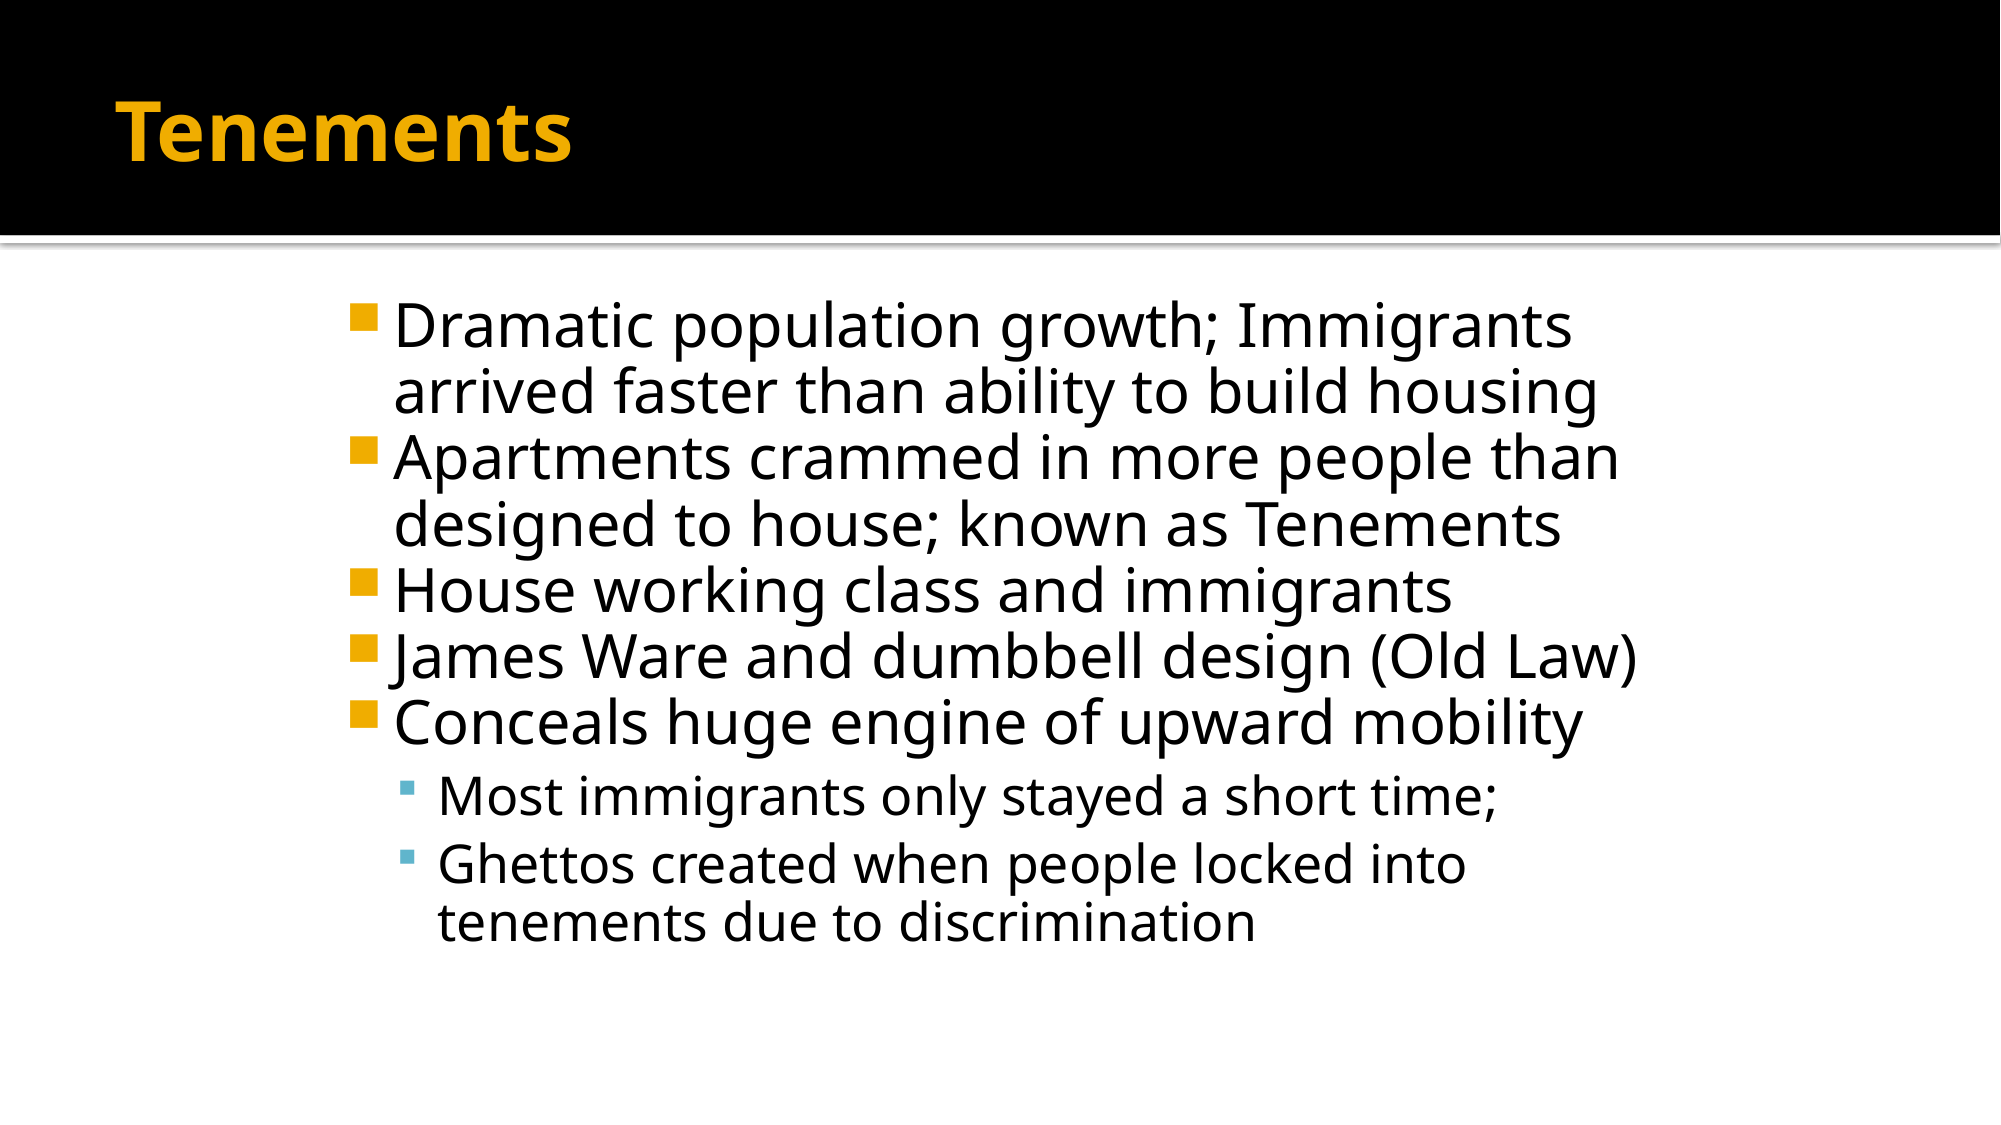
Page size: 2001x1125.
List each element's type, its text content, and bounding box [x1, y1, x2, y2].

title Tenements [99, 25, 1900, 231]
list Dramatic population growth; Immigrants arrived faster than ability to build housing Apartments crammed in more people than designed to house; known as Tenements House working class and immigrants James Ware and dumbbell design (Old Law) Conceals huge engine of upward mobility Most immigrants only stayed a short time; Ghettos created when people locked into tenements due to discrimination [312, 287, 1700, 1100]
